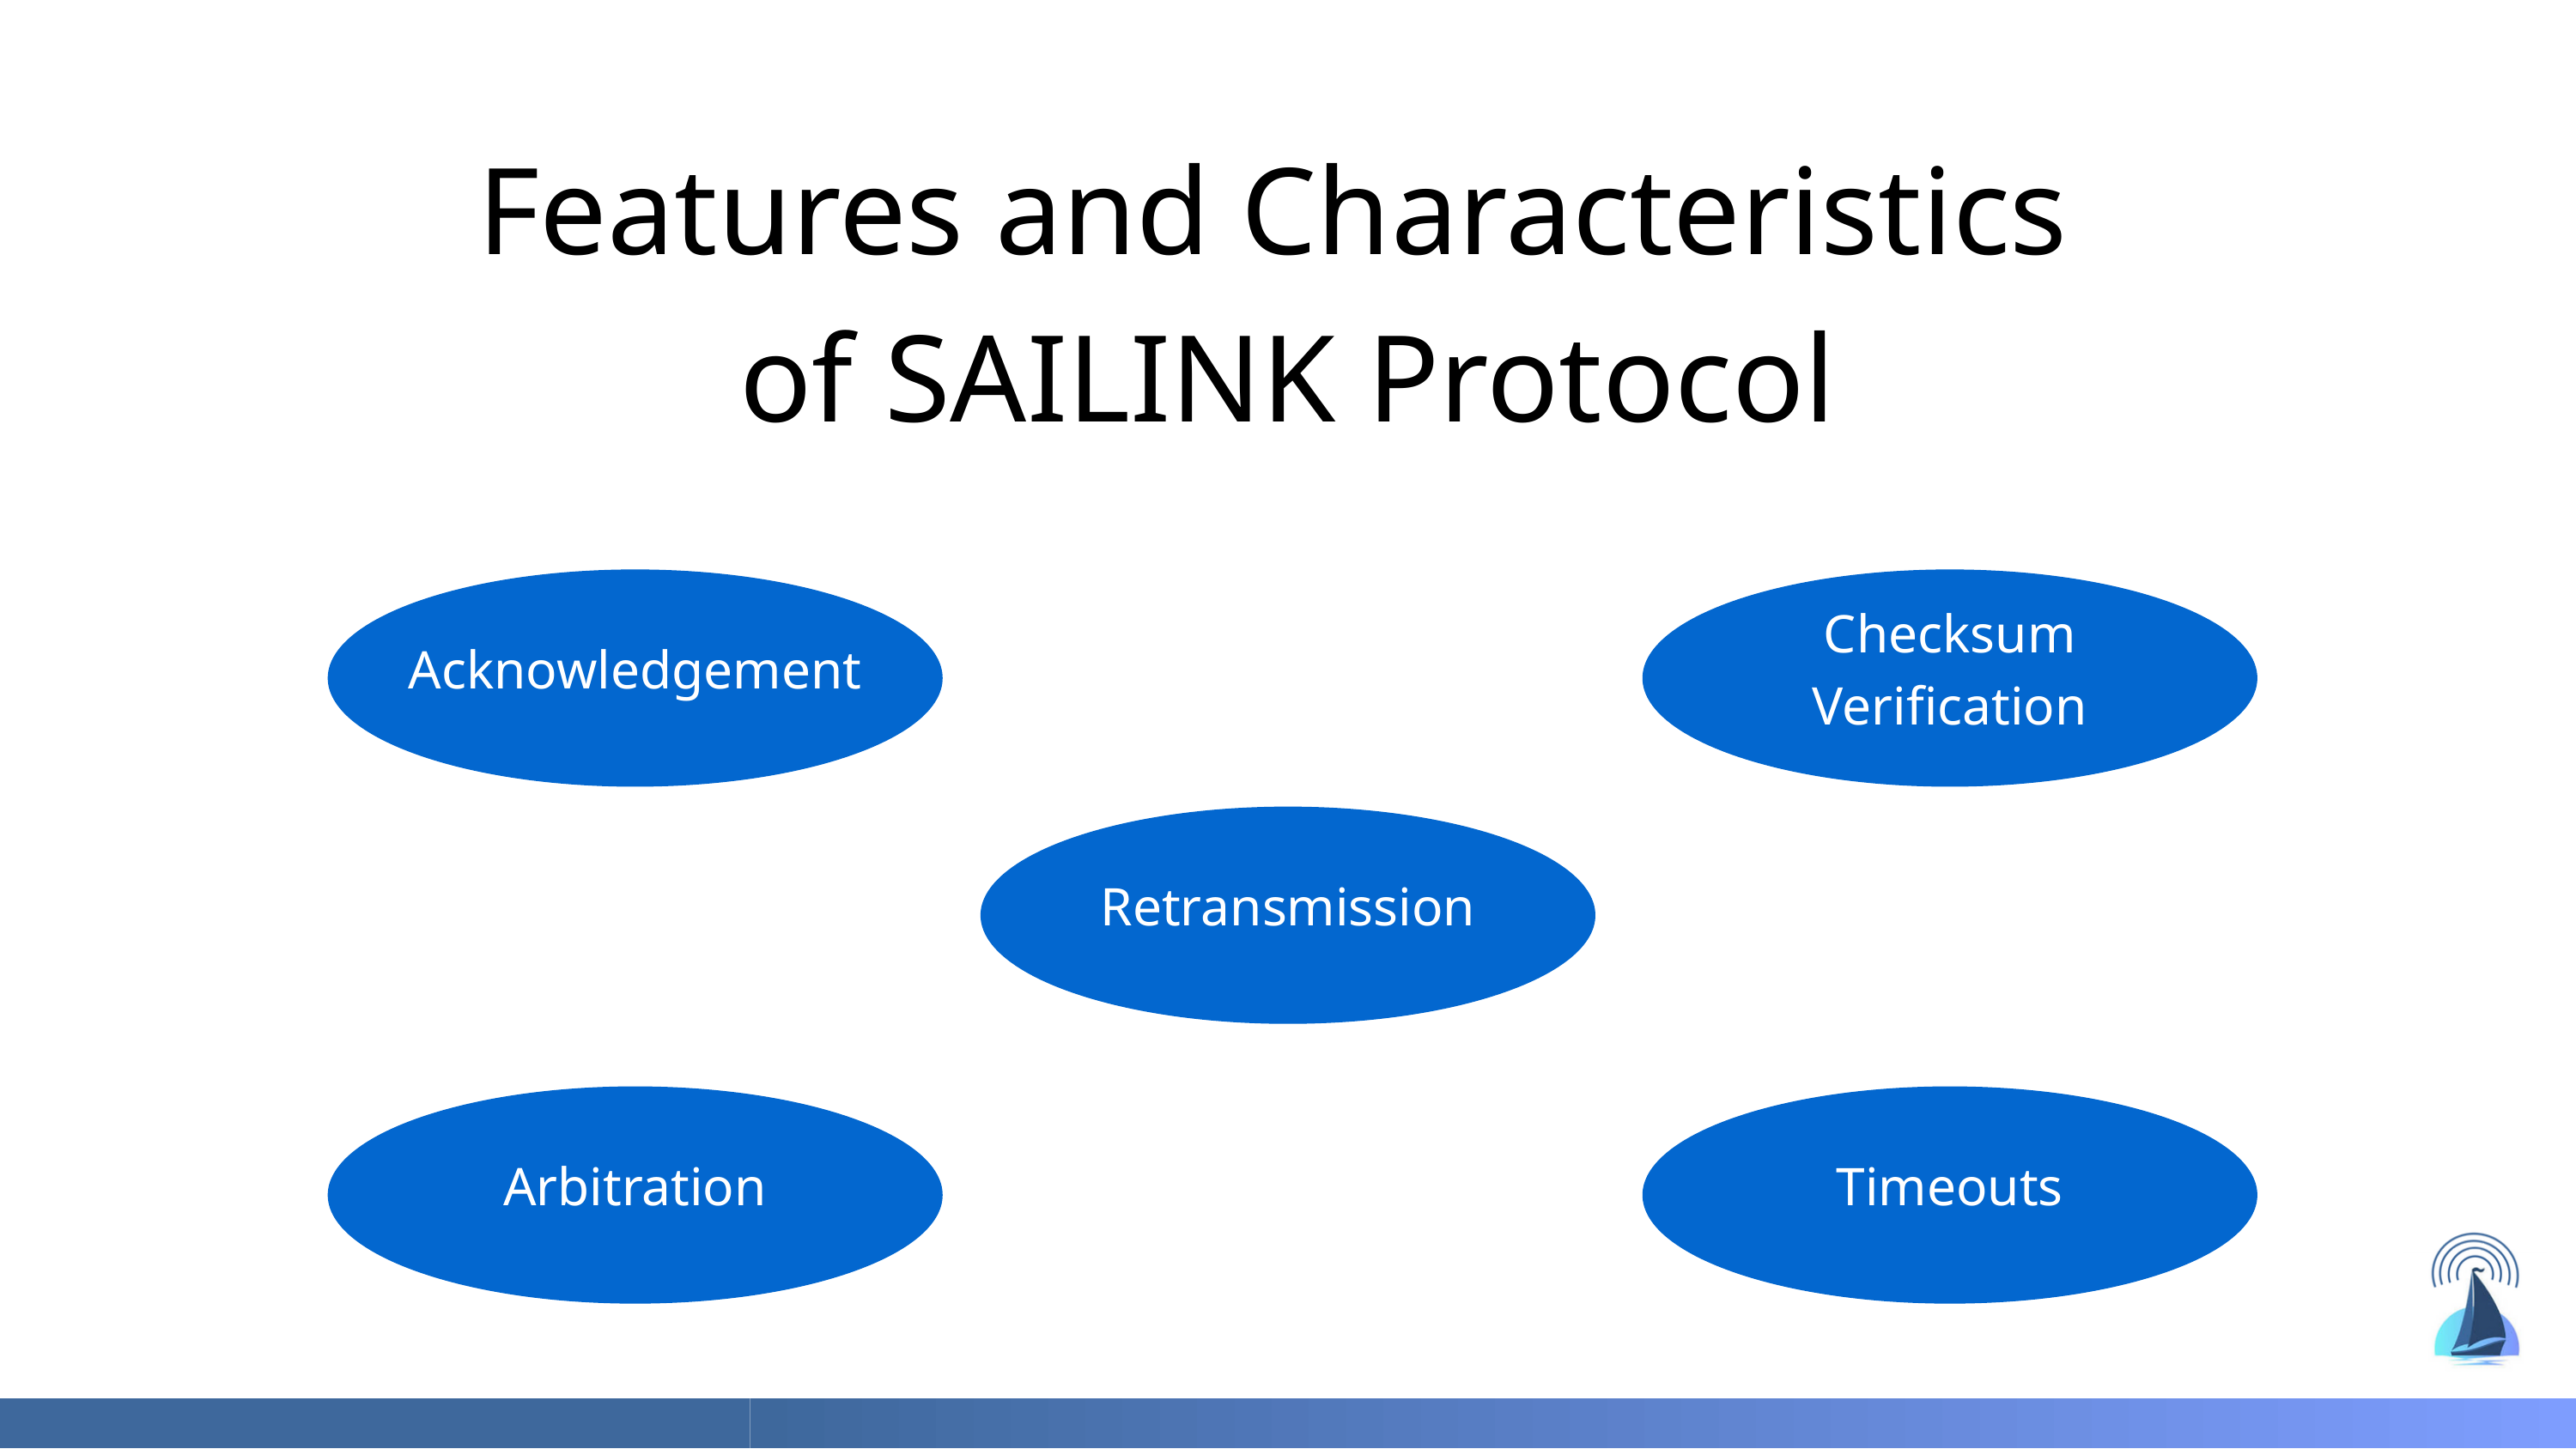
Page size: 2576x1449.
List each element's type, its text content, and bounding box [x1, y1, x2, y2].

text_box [1642, 569, 2258, 787]
text_box Features and Characteristics of SAILINK Protocol [434, 110, 2142, 446]
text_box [980, 806, 1596, 1024]
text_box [327, 1086, 943, 1220]
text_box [0, 1222, 2576, 1449]
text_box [327, 569, 943, 787]
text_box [1642, 1086, 2258, 1220]
